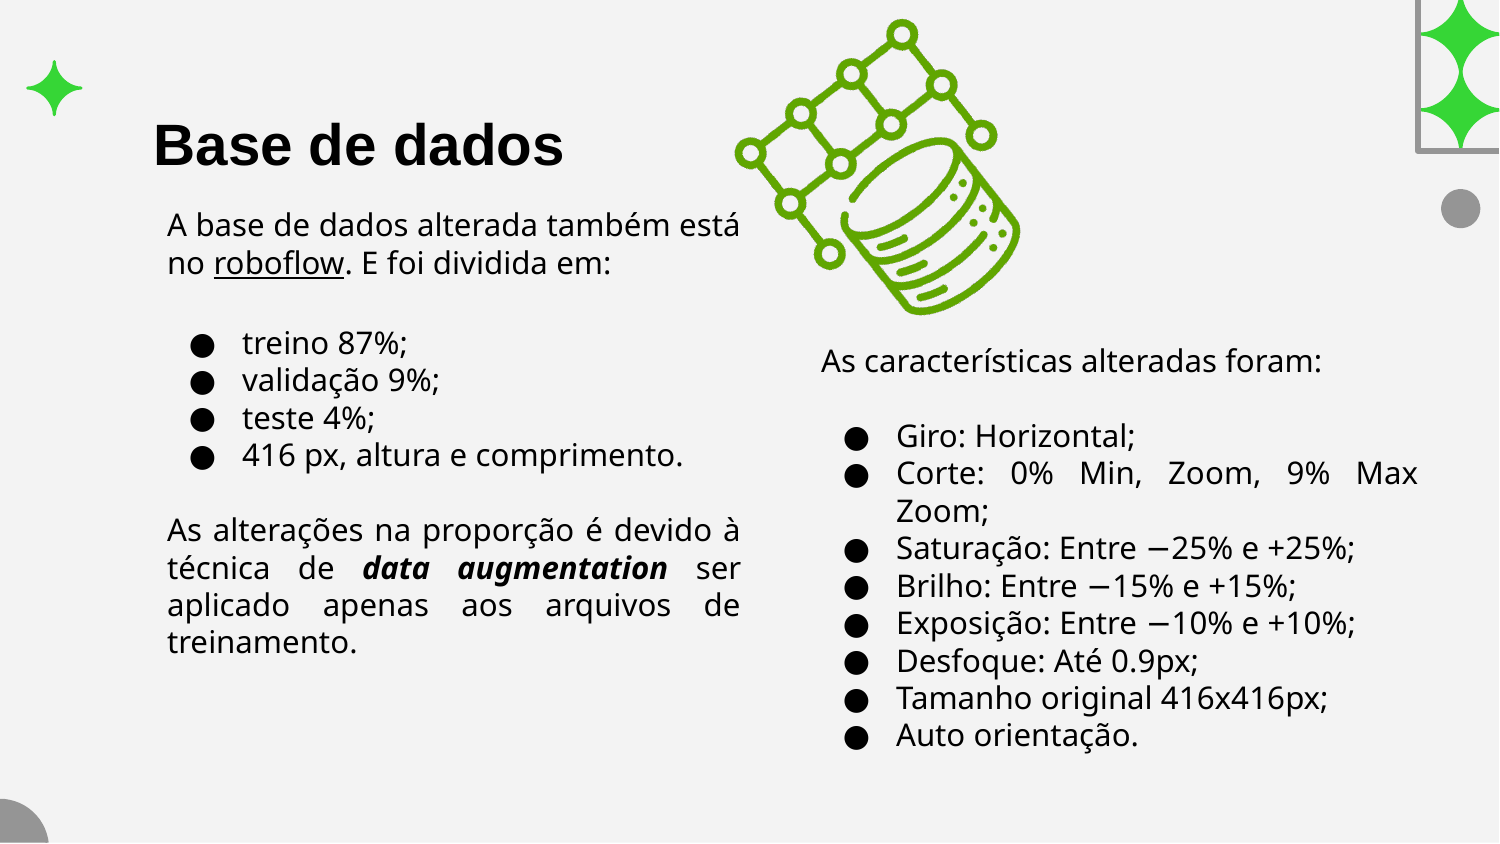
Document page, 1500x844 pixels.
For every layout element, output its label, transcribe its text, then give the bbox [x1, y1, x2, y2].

title Base de dados [153, 106, 713, 249]
picture [714, 0, 1083, 326]
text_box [1417, 0, 1500, 152]
text_box As características alteradas foram: Giro: Horizontal; Corte: 0% Min, Zoom, 9% Max Zoom; Saturação: Entre −25% e +25%; Brilho: Entre −15% e +15%; Exposição: Entre −10% e +10%; Desfoque: Até 0.9px; Tamanho original 416x416px; Auto orientação. [806, 326, 1434, 450]
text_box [1442, 190, 1480, 227]
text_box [27, 61, 82, 116]
text_box A base de dados alterada também está no roboflow. E foi dividida em: treino 87%; validação 9%; teste 4%; 416 px, altura e comprimento. As alterações na proporção é devido à técnica de data augmentation ser aplicado apenas aos arquivos de treinamento. [152, 190, 757, 314]
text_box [0, 800, 48, 843]
